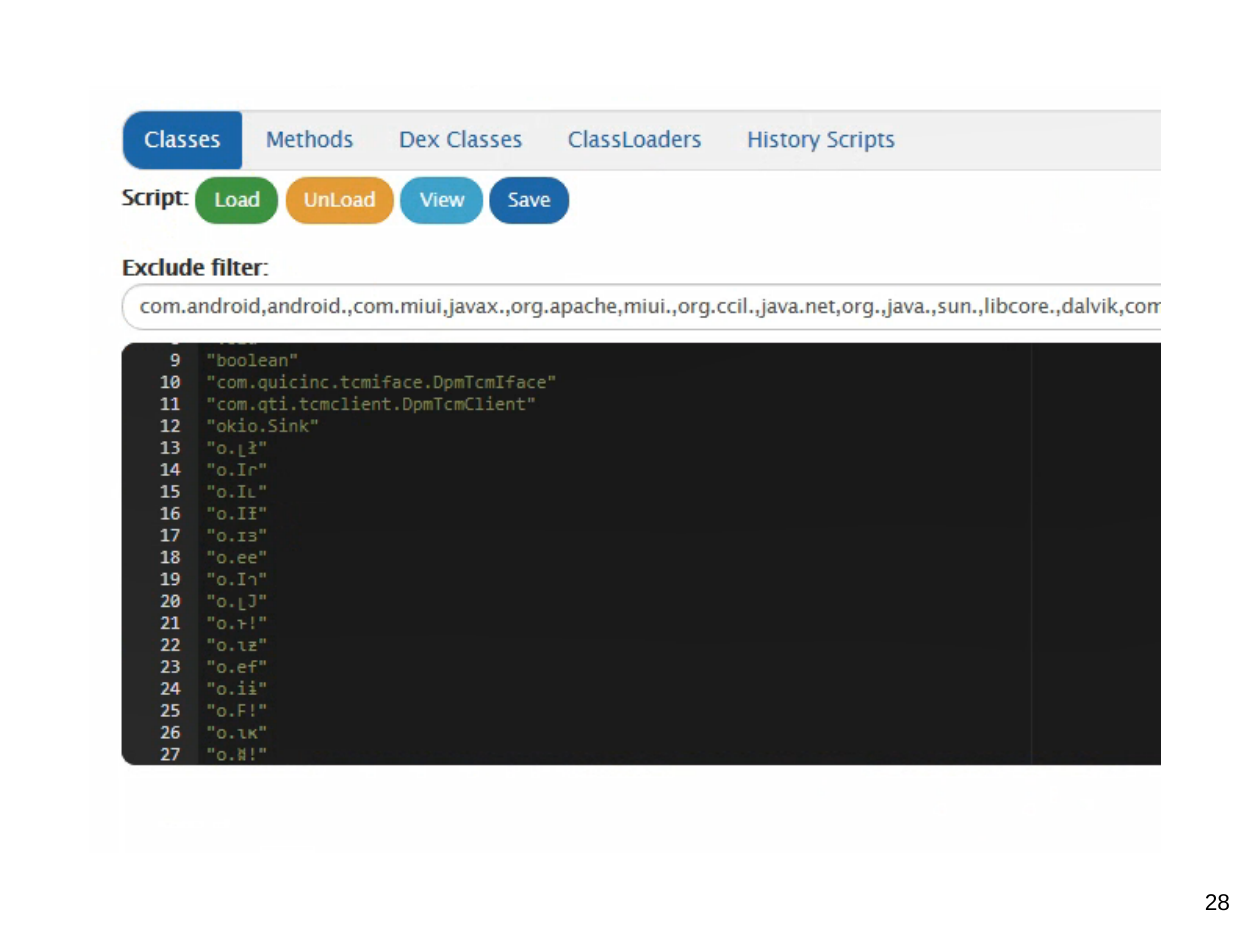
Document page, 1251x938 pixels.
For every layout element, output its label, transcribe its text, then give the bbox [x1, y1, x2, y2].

slide_number 28 [1169, 865, 1245, 938]
picture [89, 84, 1161, 853]
